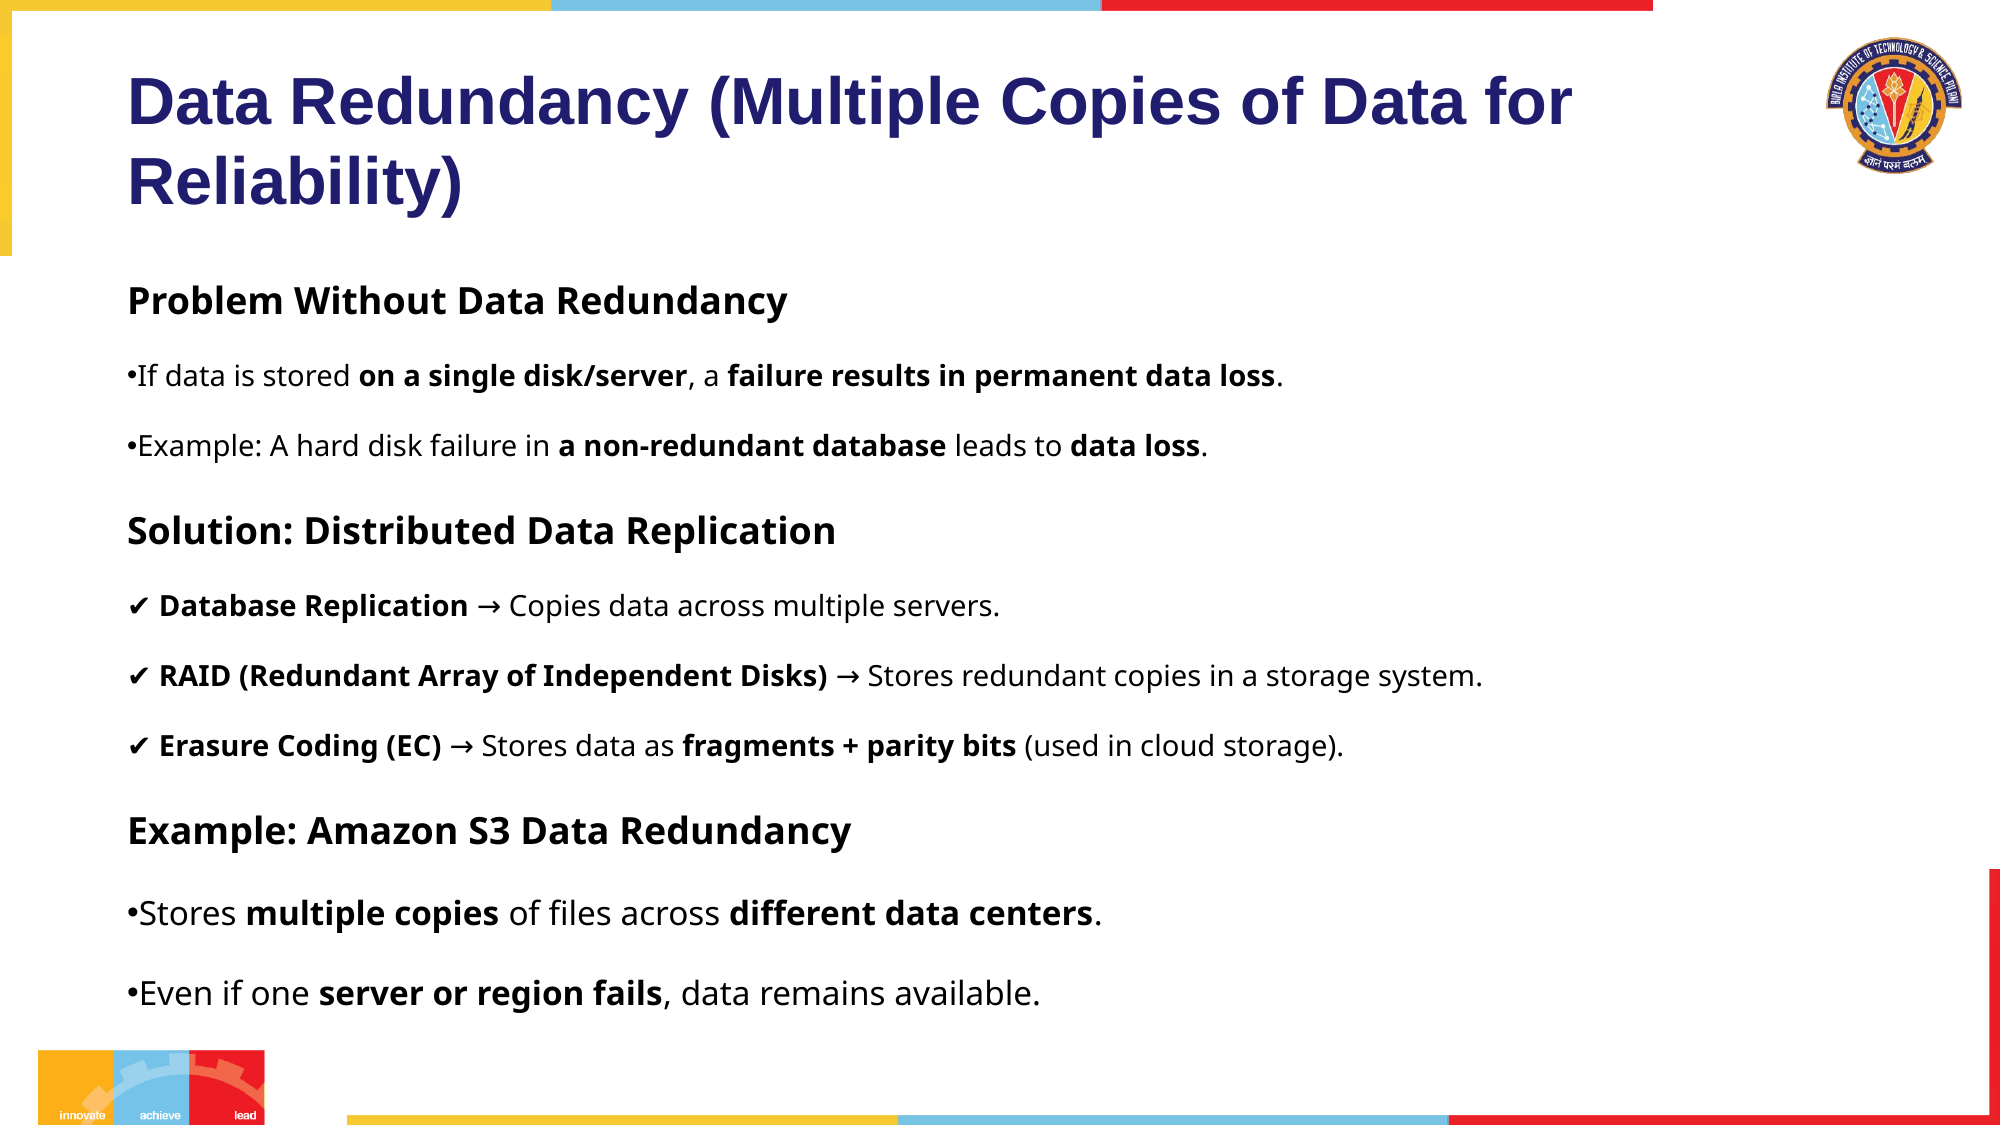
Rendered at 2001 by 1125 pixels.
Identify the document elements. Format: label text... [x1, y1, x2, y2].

picture [0, 0, 1653, 256]
list Problem Without Data Redundancy If data is stored on a single disk/server, a failure results in permanent data loss. Example: A hard disk failure in a non-redundant database leads to data loss. Solution: Distributed Data Replication ✔ Database Replication → Copies data across multiple servers. ✔ RAID (Redundant Array of Independent Disks) → Stores redundant copies in a storage system. ✔ Erasure Coding (EC) → Stores data as fragments + parity bits (used in cloud storage). Example: Amazon S3 Data Redundancy Stores multiple copies of files across different data centers. Even if one server or region fails, data remains available. [127, 232, 1860, 1101]
title Data Redundancy (Multiple Copies of Data for Reliability) [127, 57, 1813, 220]
picture [347, 869, 2000, 1125]
picture [38, 1050, 265, 1125]
picture [1826, 37, 1962, 174]
